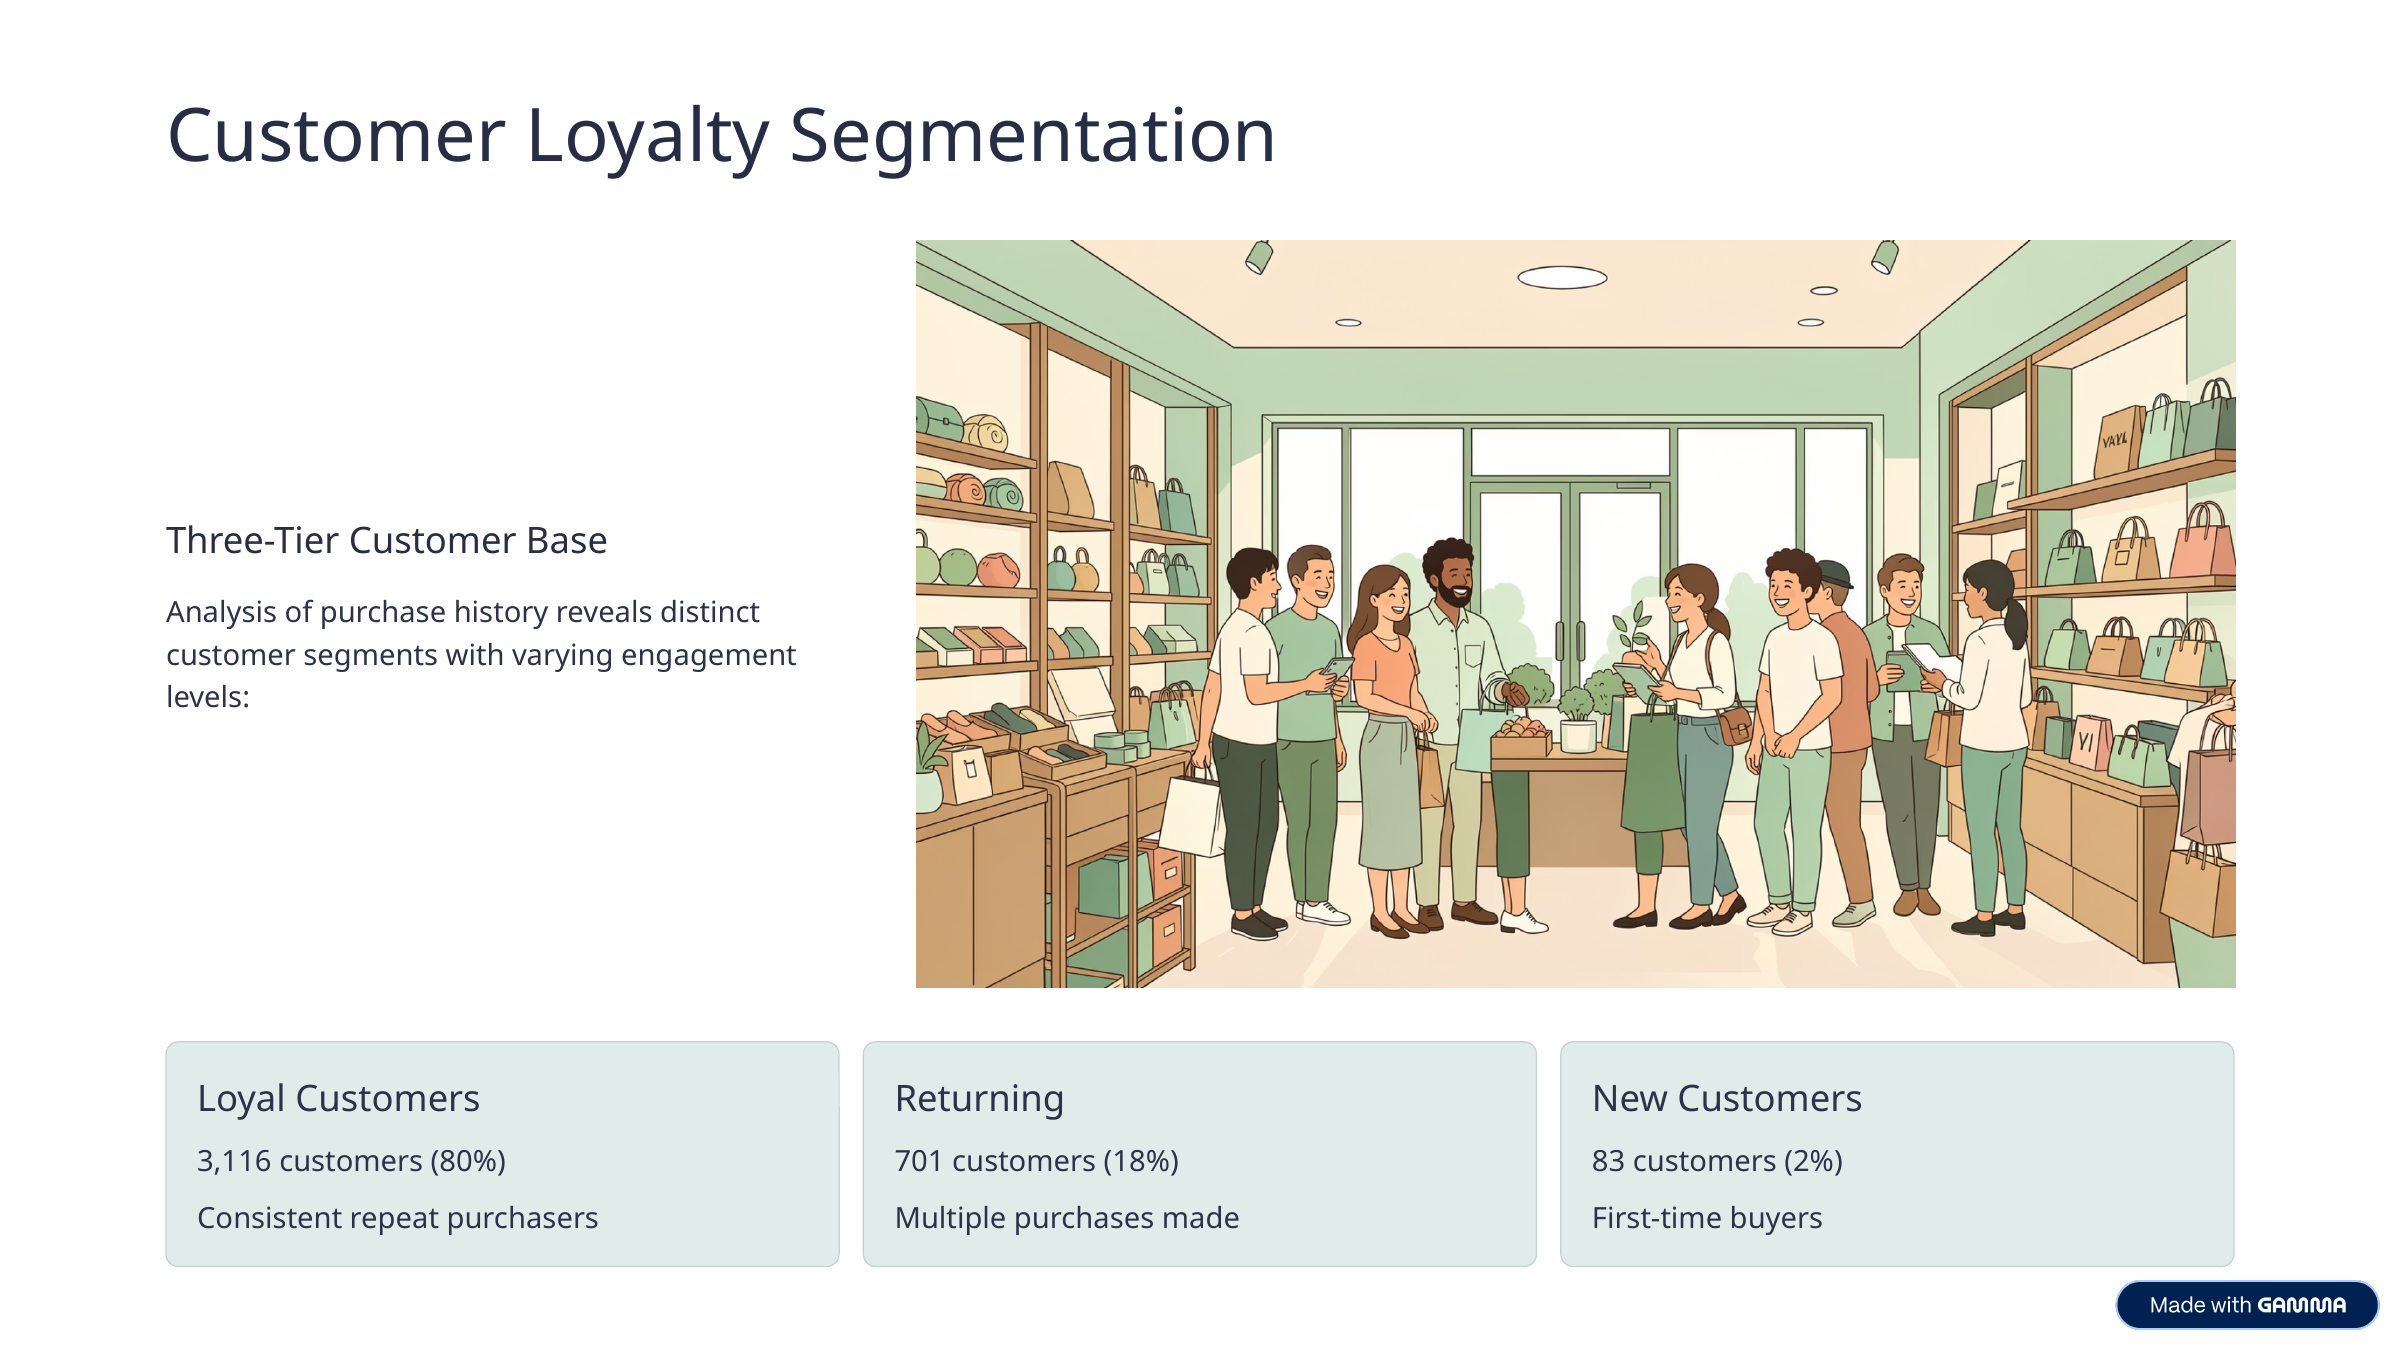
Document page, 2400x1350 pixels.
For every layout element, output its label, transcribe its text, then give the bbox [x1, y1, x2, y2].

text_box Three-Tier Customer Base [165, 514, 599, 562]
text_box Loyal Customers [197, 1073, 572, 1120]
text_box [1560, 1041, 2235, 1267]
text_box Customer Loyalty Segmentation [165, 83, 1224, 177]
picture [916, 240, 2236, 988]
text_box 701 customers (18%) [894, 1134, 1506, 1178]
text_box [863, 1041, 1537, 1267]
text_box [165, 1041, 840, 1267]
text_box Multiple purchases made [894, 1192, 1506, 1236]
text_box New Customers [1591, 1073, 1967, 1120]
text_box 83 customers (2%) [1591, 1134, 2203, 1178]
text_box Analysis of purchase history reveals distinct customer segments with varying engagement levels: [166, 585, 843, 716]
picture [2106, 1271, 2389, 1339]
text_box 3,116 customers (80%) [197, 1134, 808, 1178]
text_box Returning [894, 1073, 1270, 1120]
text_box First-time buyers [1591, 1192, 2203, 1236]
text_box Consistent repeat purchasers [197, 1192, 808, 1236]
